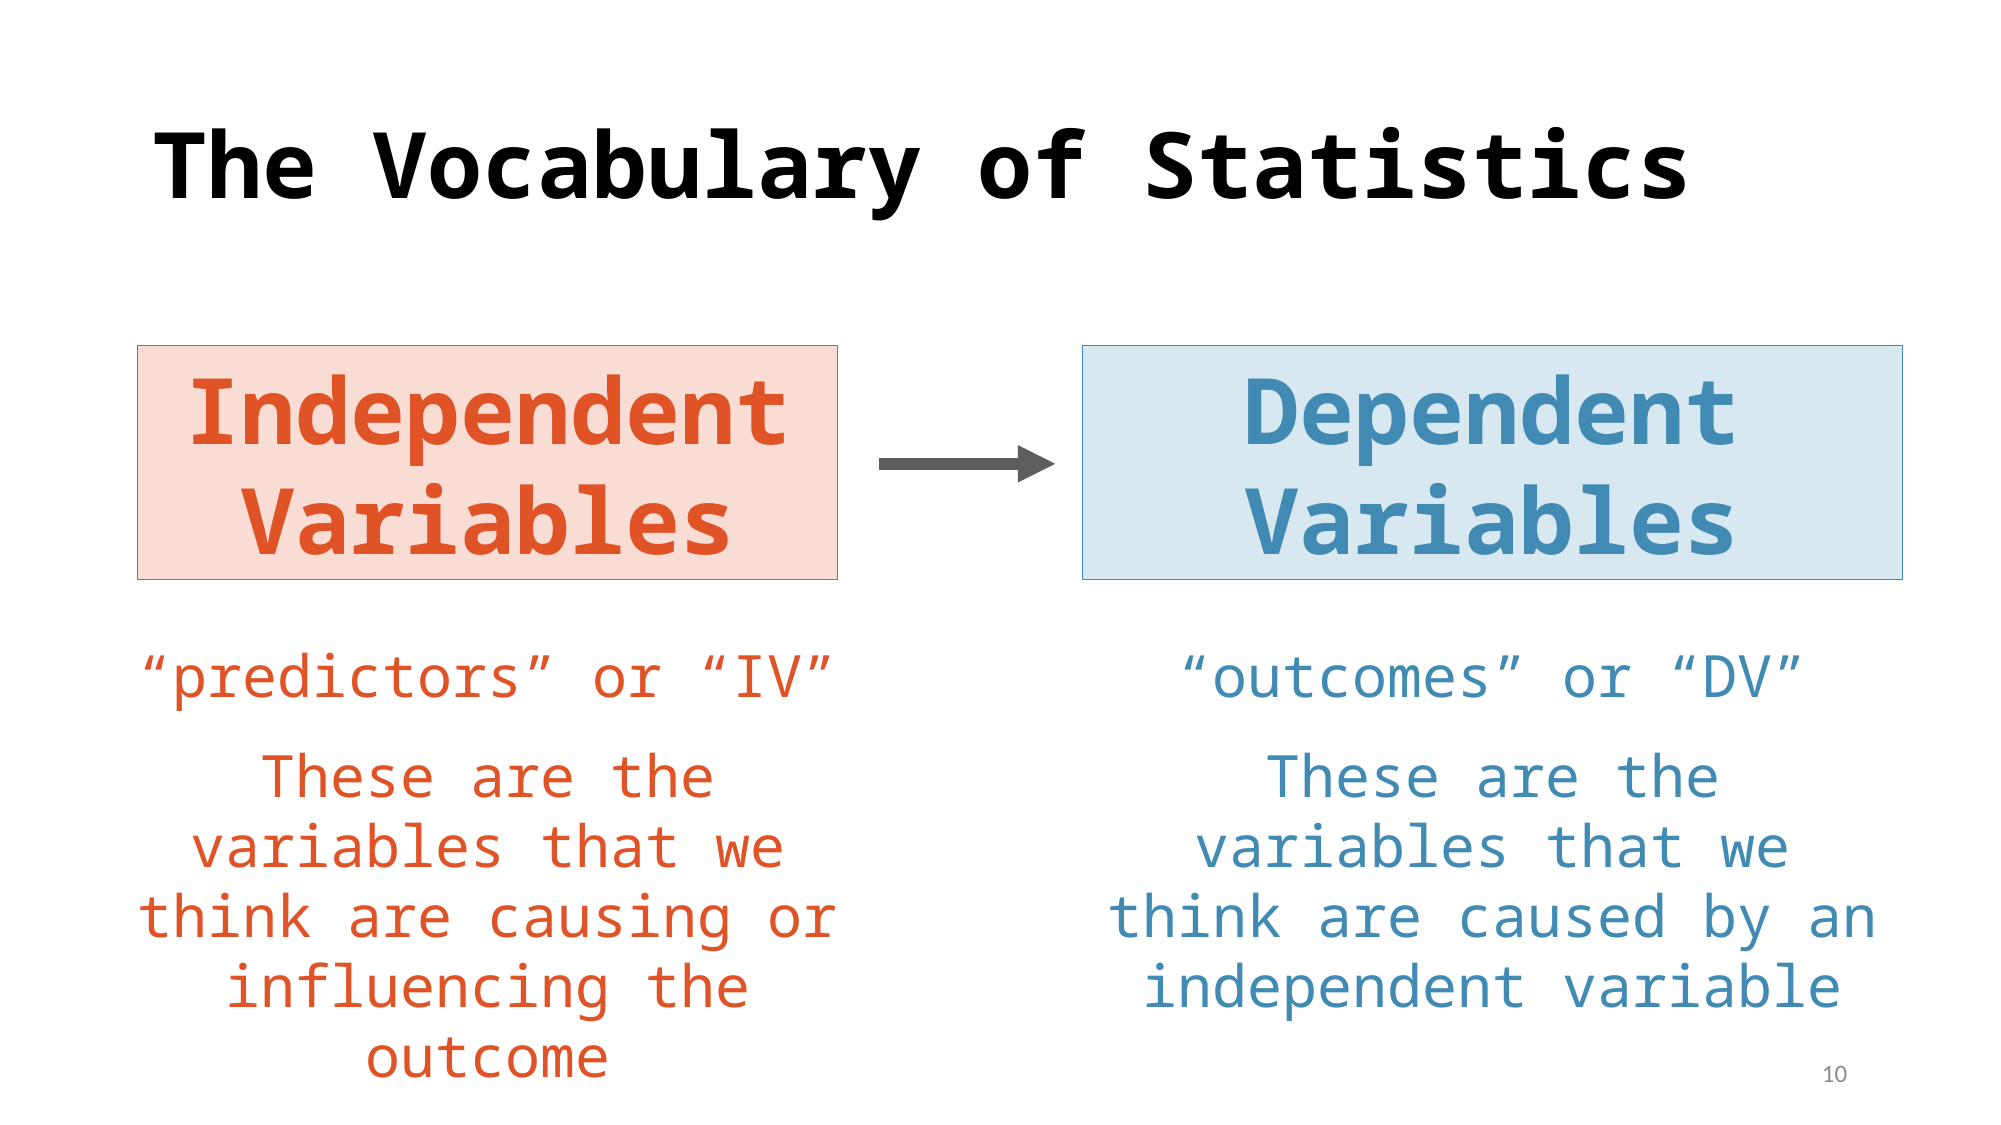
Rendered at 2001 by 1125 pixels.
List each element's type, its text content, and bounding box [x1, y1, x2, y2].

slide_number 10 [1412, 1042, 1863, 1103]
title The Vocabulary of Statistics [137, 59, 1863, 278]
text_box Dependent Variables [1082, 345, 1903, 580]
text_box “outcomes” or “DV” These are the variables that we think are caused by an independent variable [1077, 631, 1908, 1027]
text_box “predictors” or “IV” These are the variables that we think are causing or influencing the outcome [72, 631, 903, 1097]
text_box Independent Variables [137, 345, 838, 580]
